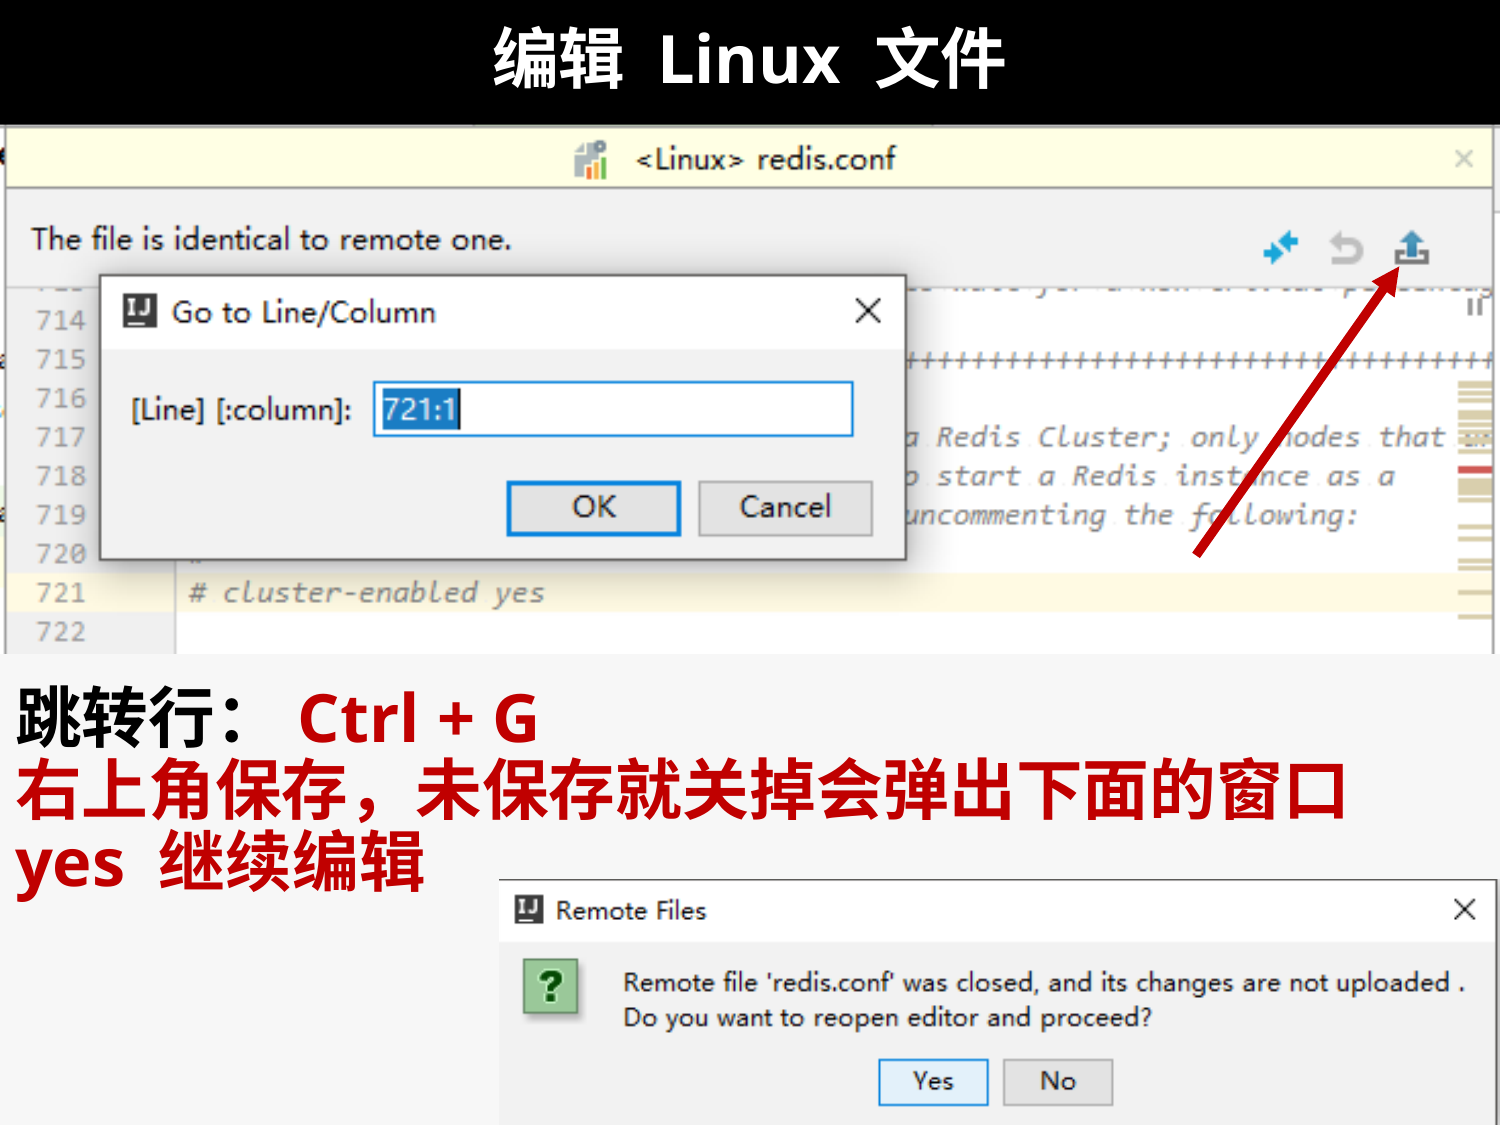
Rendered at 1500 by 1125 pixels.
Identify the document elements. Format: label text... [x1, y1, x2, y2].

picture [0, 124, 1500, 654]
picture [499, 879, 1500, 1125]
text_box 跳转行：Ctrl + G 右上角保存，未保存就关掉会弹出下面的窗口 yes 继续编辑 [0, 654, 1500, 932]
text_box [1195, 266, 1400, 556]
title 编辑 Linux 文件 [0, 0, 1500, 124]
